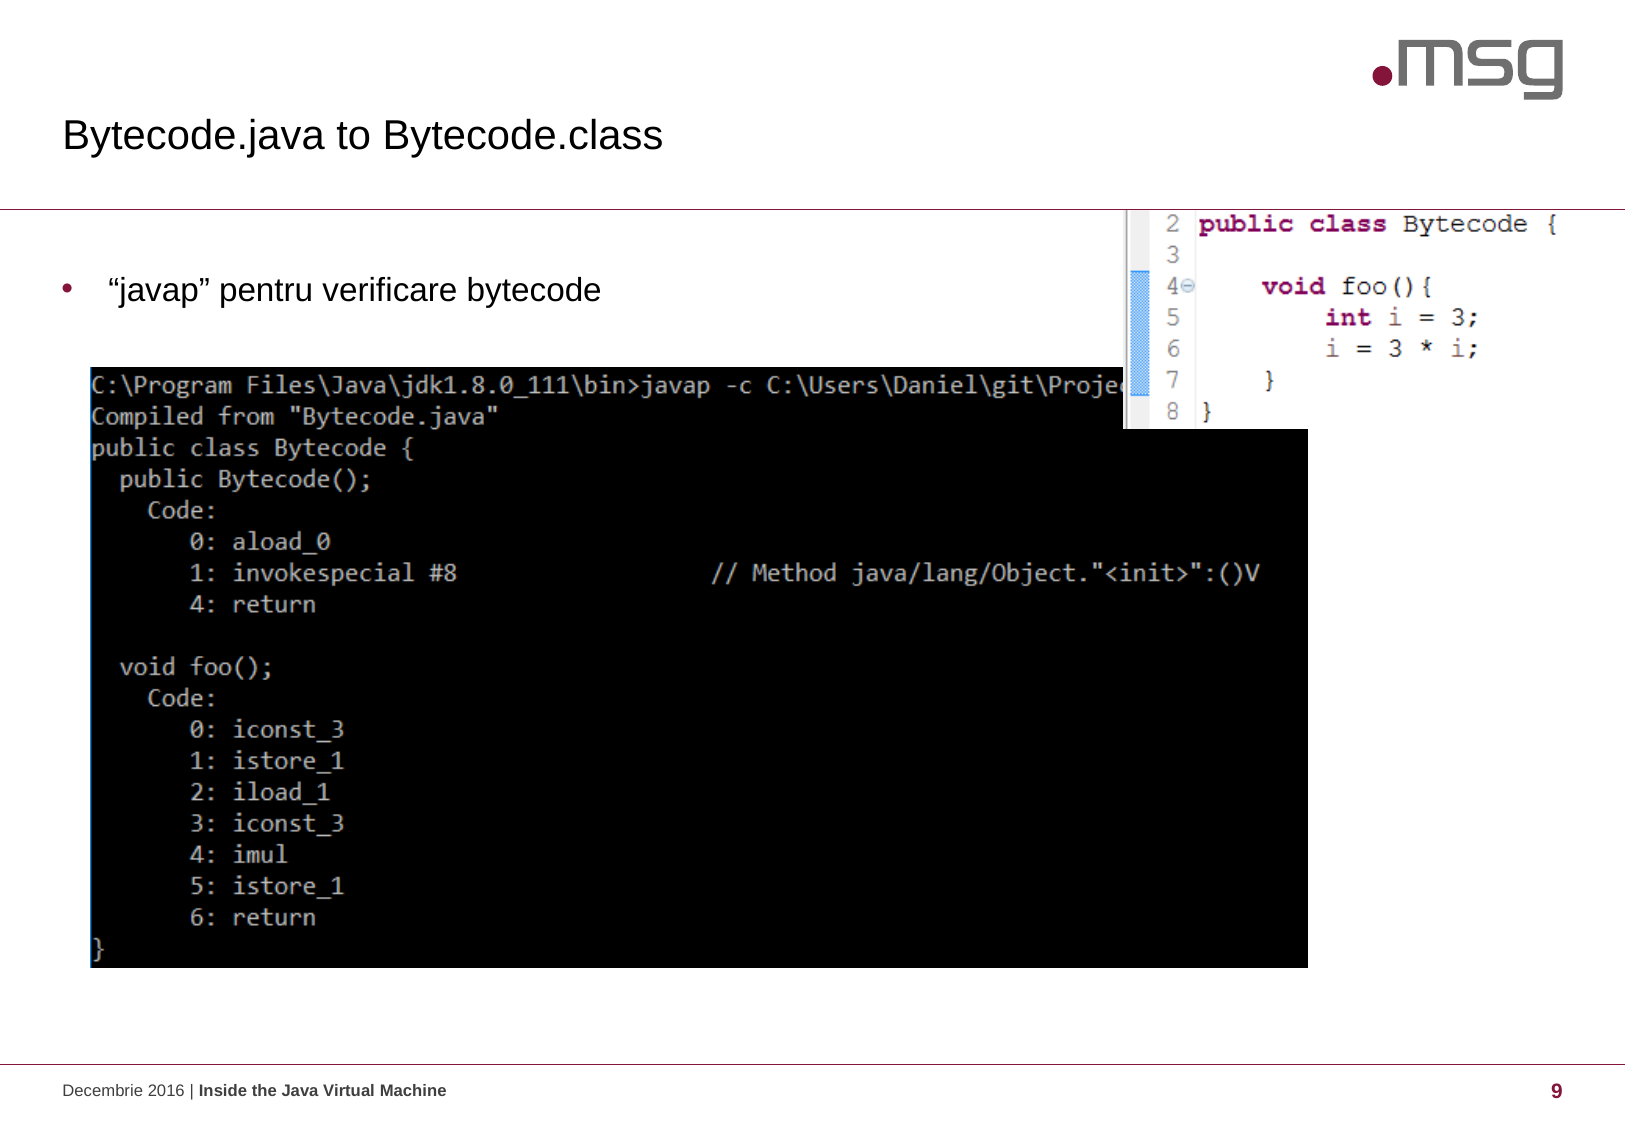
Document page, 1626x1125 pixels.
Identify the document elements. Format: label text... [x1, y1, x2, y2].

footer Decembrie 2016 | Inside the Java Virtual Machine [62, 1078, 1286, 1102]
list “javap” pentru verificare bytecode [61, 267, 1563, 977]
title Bytecode.java to Bytecode.class [62, 67, 1286, 206]
picture [89, 209, 1593, 969]
slide_number 9 [1485, 1078, 1563, 1102]
